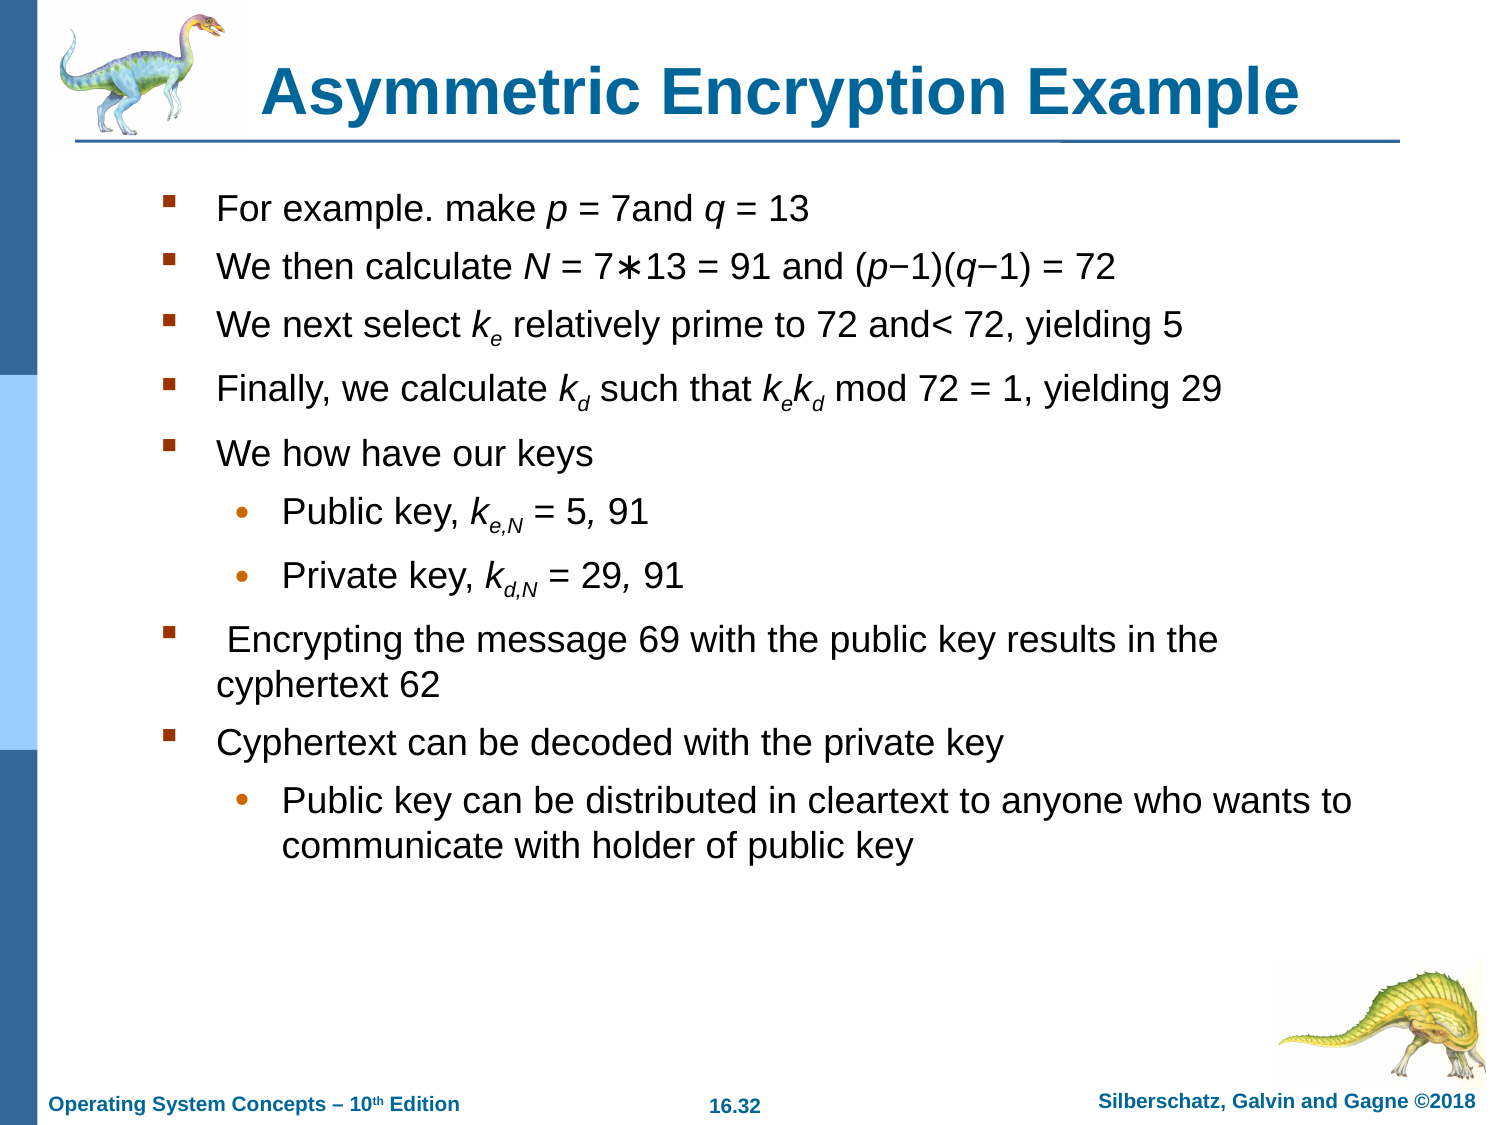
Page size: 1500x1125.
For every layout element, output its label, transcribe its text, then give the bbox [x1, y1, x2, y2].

list For example. make p = 7and q = 13 We then calculate N = 7∗13 = 91 and (p−1)(q−1) = 72 We next select ke relatively prime to 72 and< 72, yielding 5 Finally, we calculate kd such that kekd mod 72 = 1, yielding 29 We how have our keys Public key, ke,N = 5, 91 Private key, kd,N = 29, 91 Encrypting the message 69 with the public key results in the cyphertext 62 Cyphertext can be decoded with the private key Public key can be distributed in cleartext to anyone who wants to communicate with holder of public key [144, 176, 1389, 1067]
picture [1275, 959, 1486, 1090]
title Asymmetric Encryption Example [170, 40, 1392, 136]
picture [46, 0, 243, 149]
